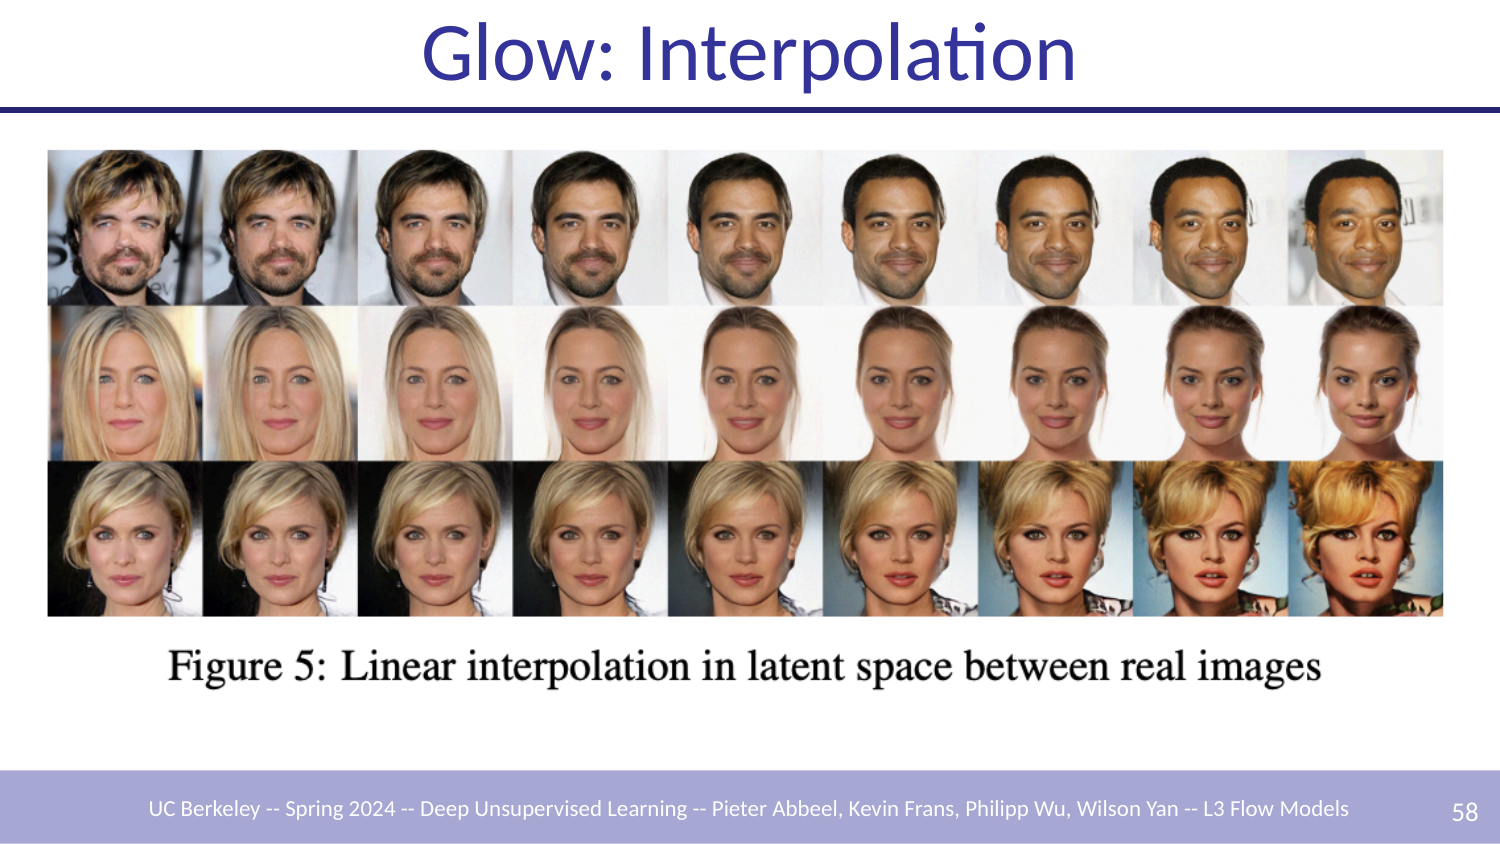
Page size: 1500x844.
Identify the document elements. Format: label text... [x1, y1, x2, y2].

title Glow: Interpolation [0, 10, 1500, 105]
slide_number ‹#› [1403, 779, 1494, 844]
picture [24, 129, 1476, 700]
